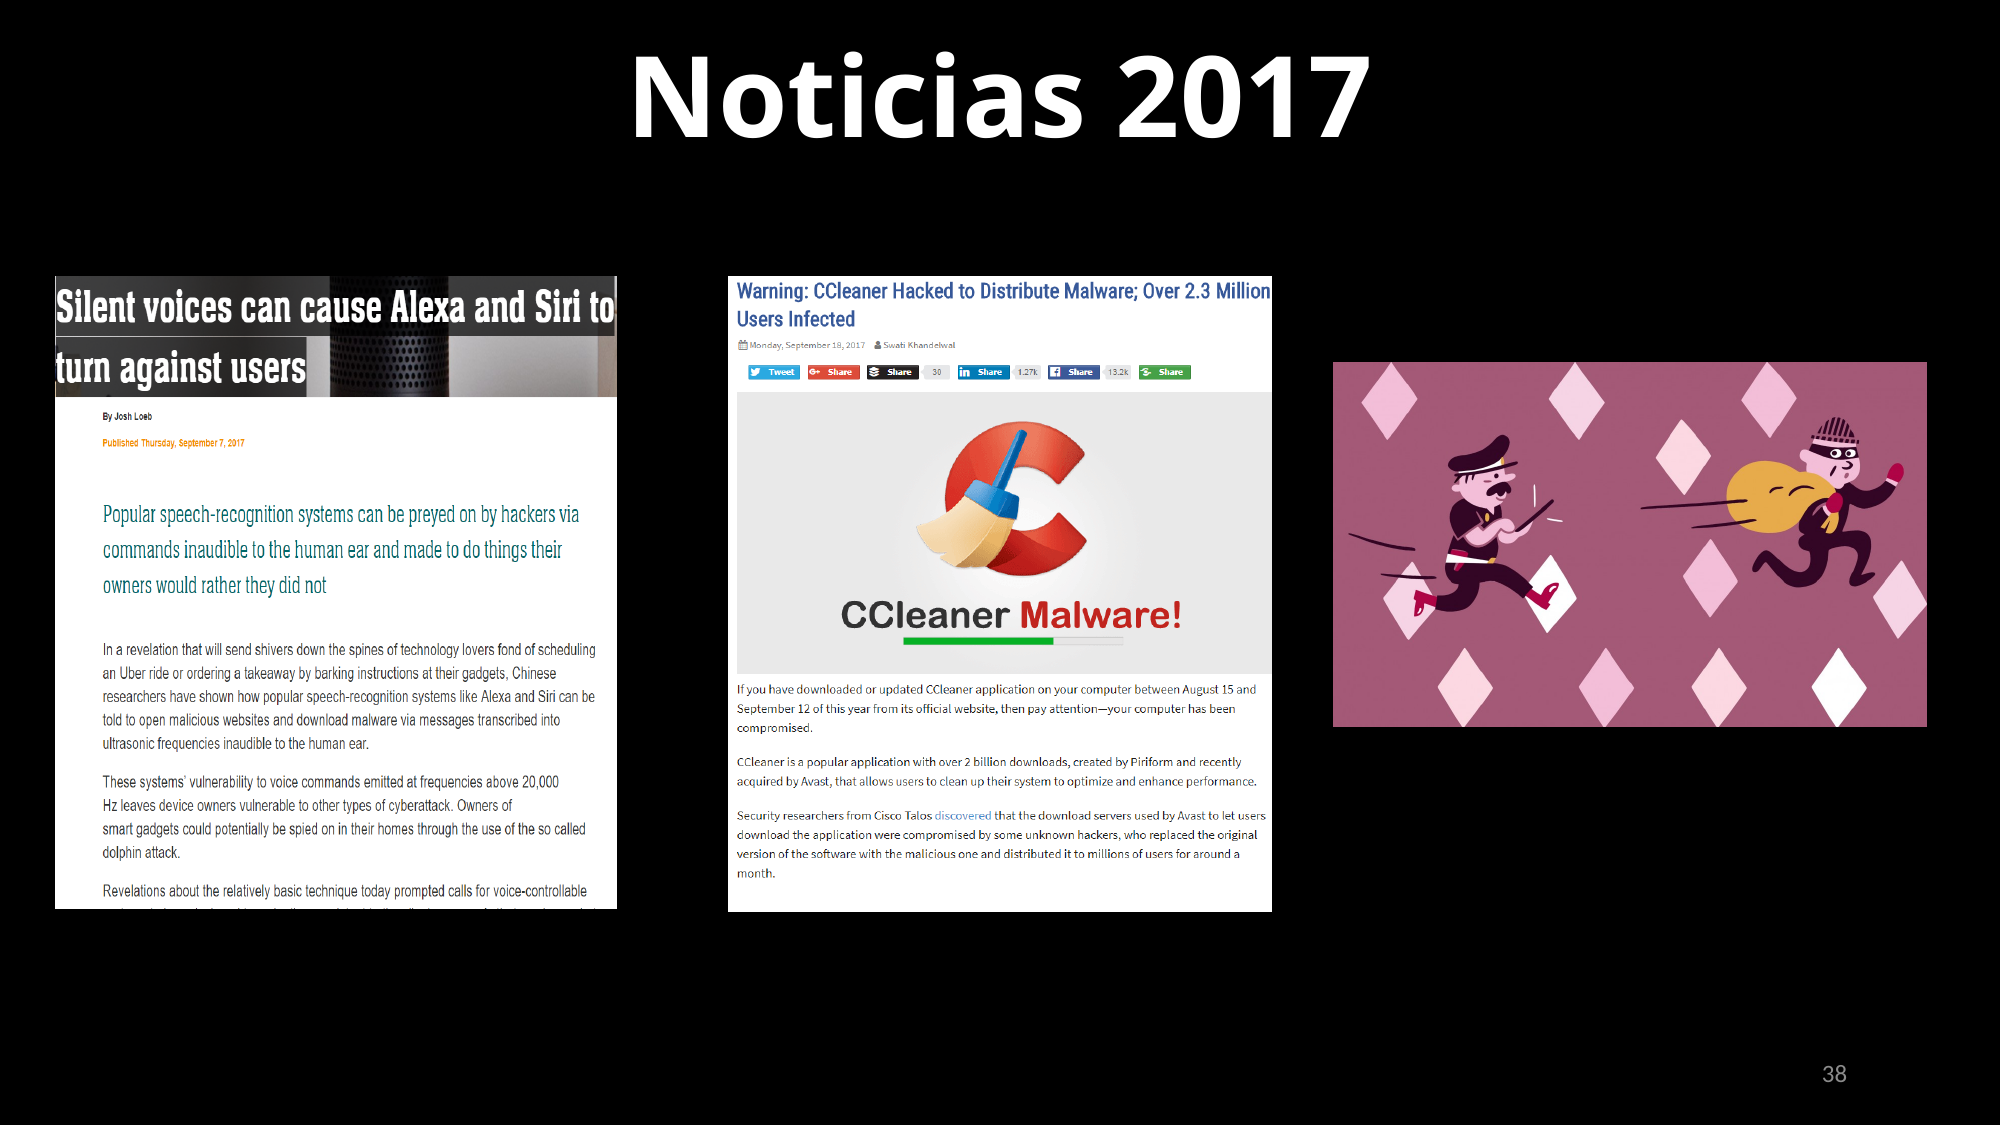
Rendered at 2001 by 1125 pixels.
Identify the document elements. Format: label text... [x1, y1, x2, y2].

picture [1333, 362, 1927, 727]
text_box Noticias 2017 [0, 17, 2000, 167]
picture [727, 276, 1272, 913]
picture [55, 276, 617, 909]
slide_number 38 [1412, 1042, 1863, 1103]
